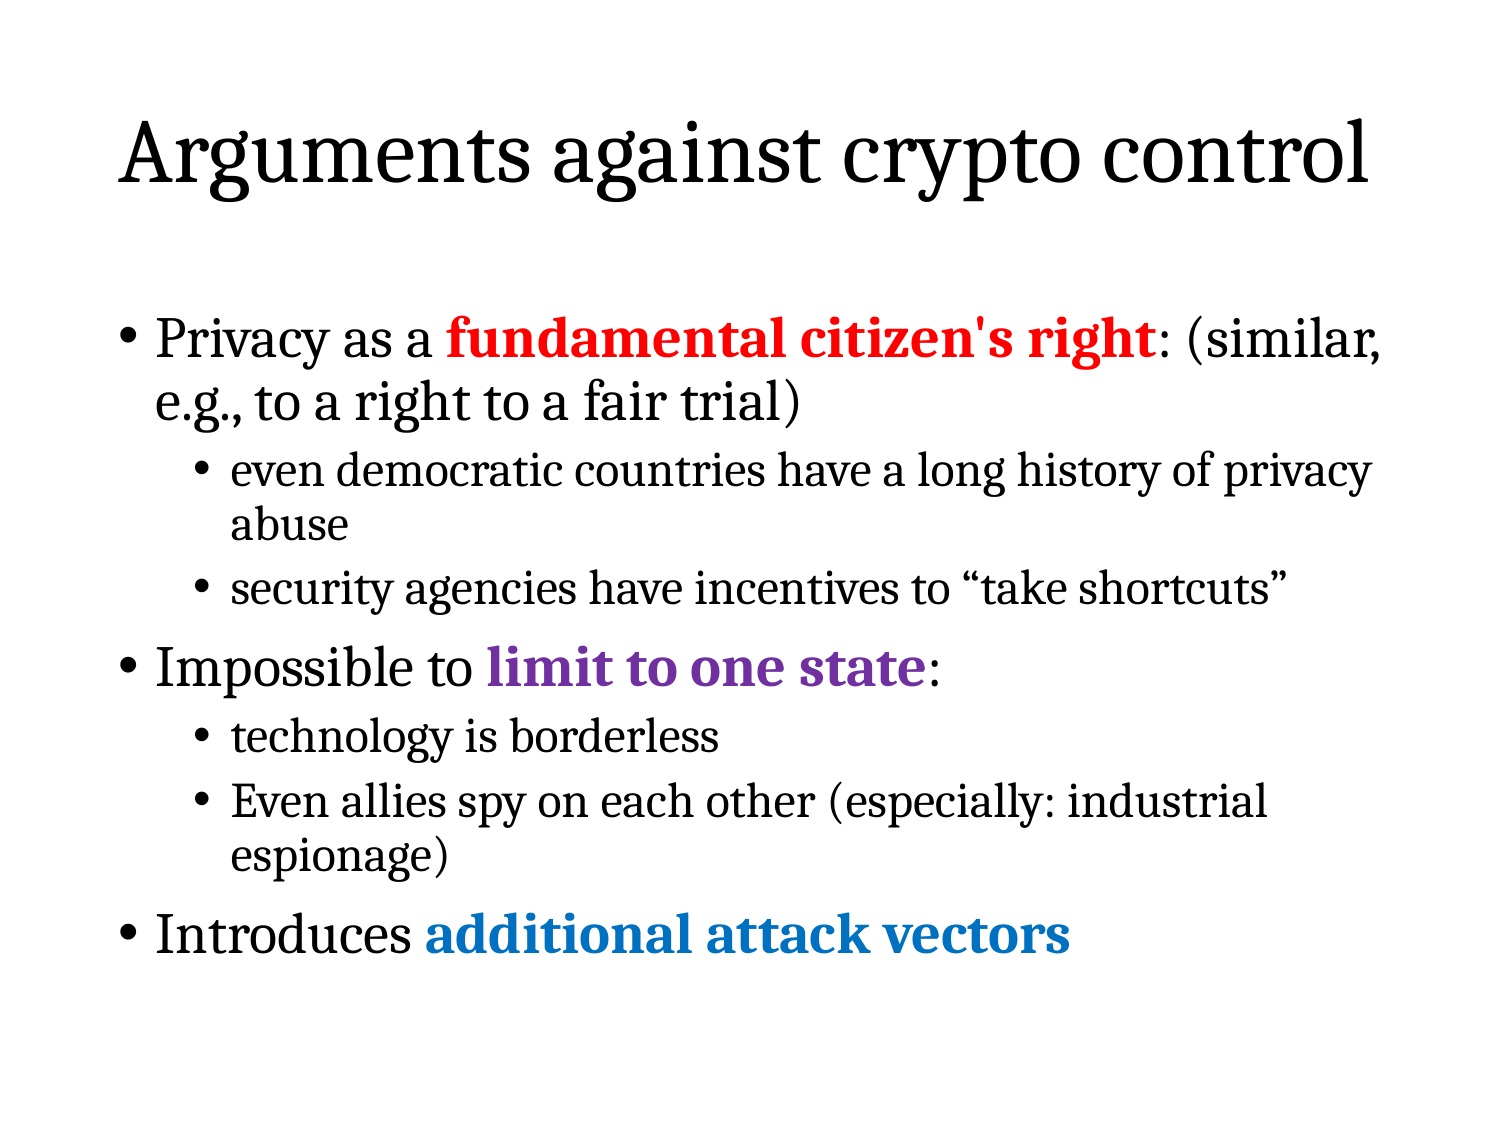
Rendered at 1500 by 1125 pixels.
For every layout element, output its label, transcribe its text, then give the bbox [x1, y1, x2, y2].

title Arguments against crypto control [103, 59, 1457, 245]
list Privacy as a fundamental citizen's right: (similar, e.g., to a right to a fair trial) even democratic countries have a long history of privacy abuse security agencies have incentives to “take shortcuts” Impossible to limit to one state: technology is borderless Even allies spy on each other (especially: industrial espionage) Introduces additional attack vectors [103, 299, 1397, 1014]
